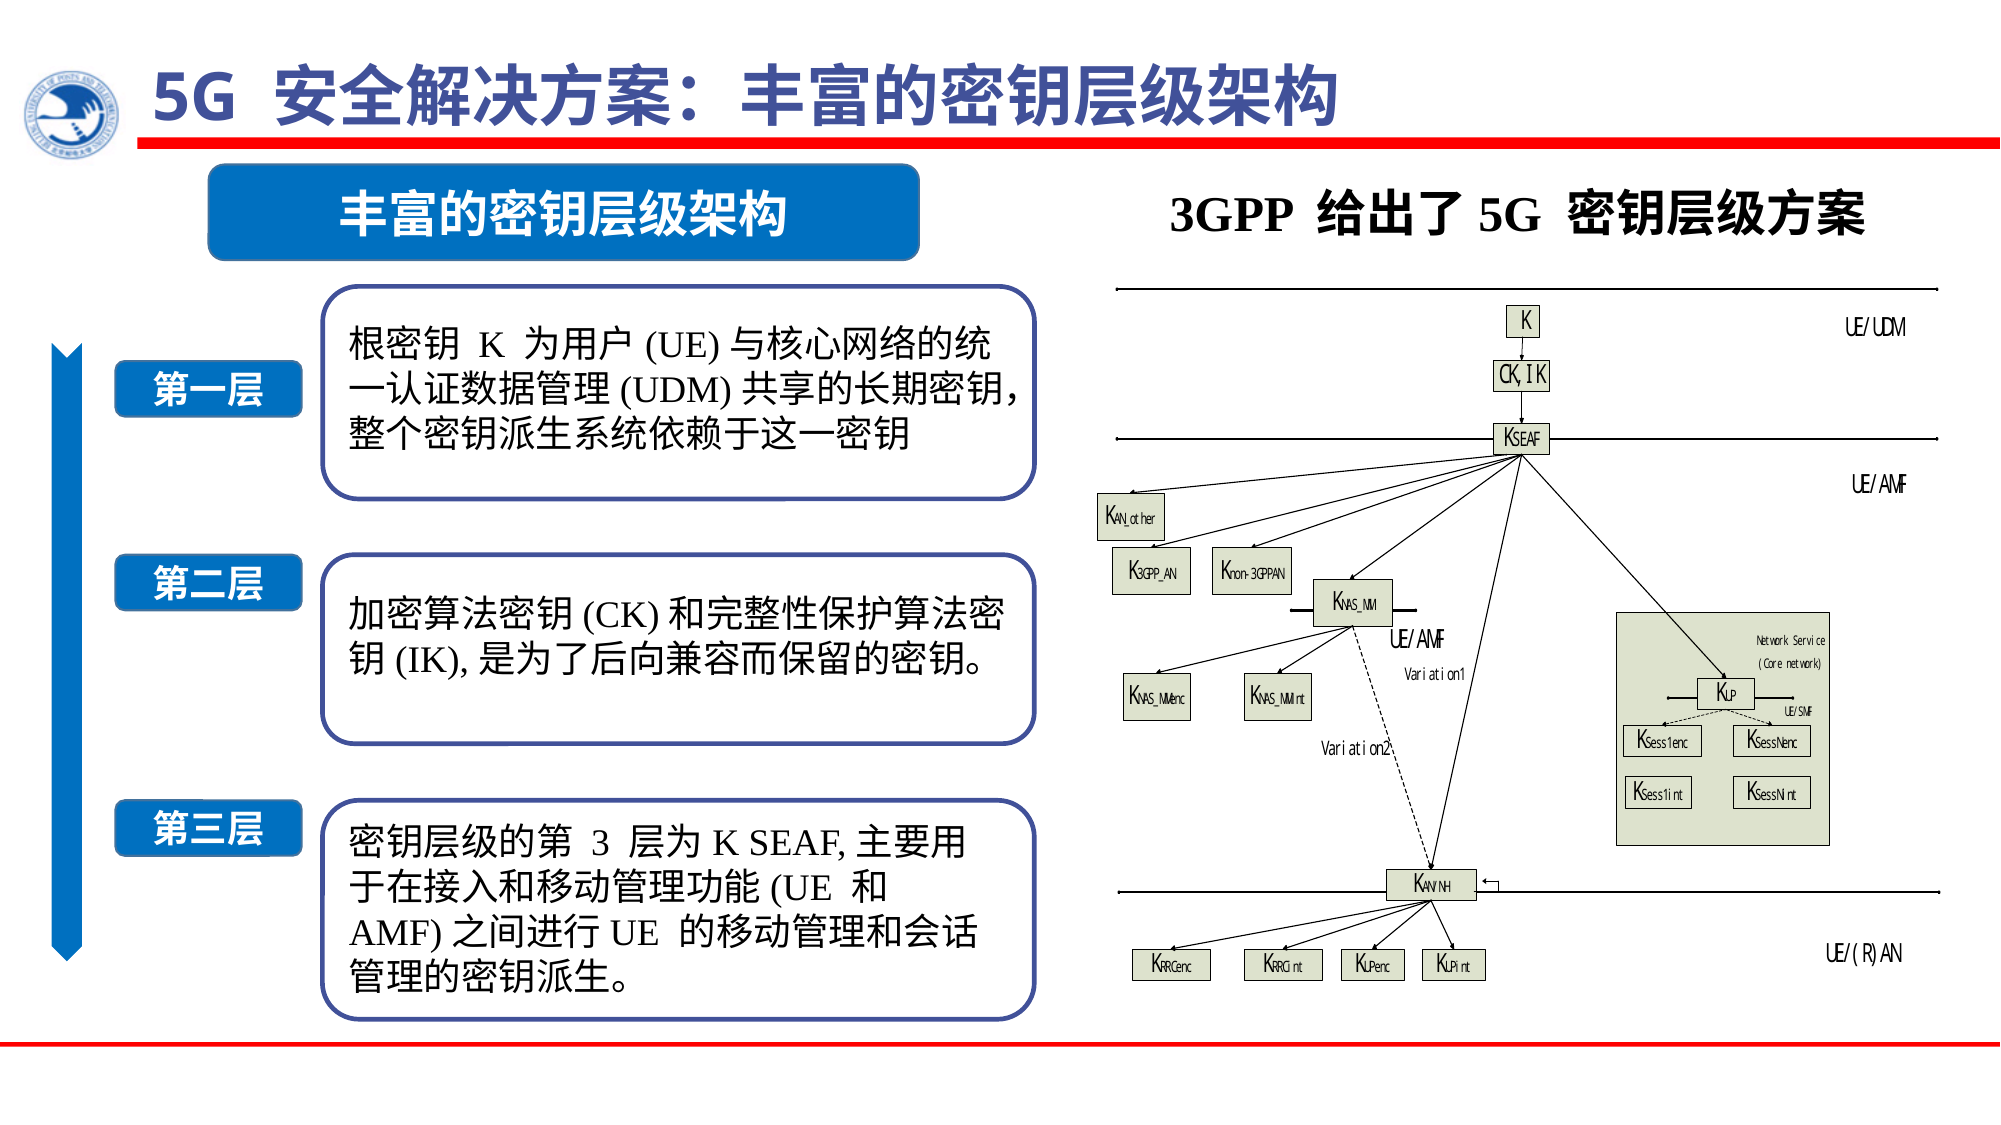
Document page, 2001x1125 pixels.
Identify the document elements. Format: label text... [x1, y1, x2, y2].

text_box 第二层 [114, 553, 303, 612]
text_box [322, 800, 1035, 1020]
text_box 3GPP 给出了5G 密钥层级方案 [1069, 174, 1968, 250]
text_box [322, 554, 1035, 744]
picture [19, 66, 126, 166]
text_box 第三层 [114, 799, 303, 857]
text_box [1096, 286, 1941, 981]
text_box 5G 安全解决方案：丰富的密钥层级架构 [137, 50, 1863, 138]
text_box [322, 286, 1035, 499]
slide_number [1412, 1042, 1863, 1103]
text_box 丰富的密钥层级架构 [207, 163, 920, 262]
text_box 第一层 [114, 360, 303, 418]
text_box [49, 337, 85, 965]
